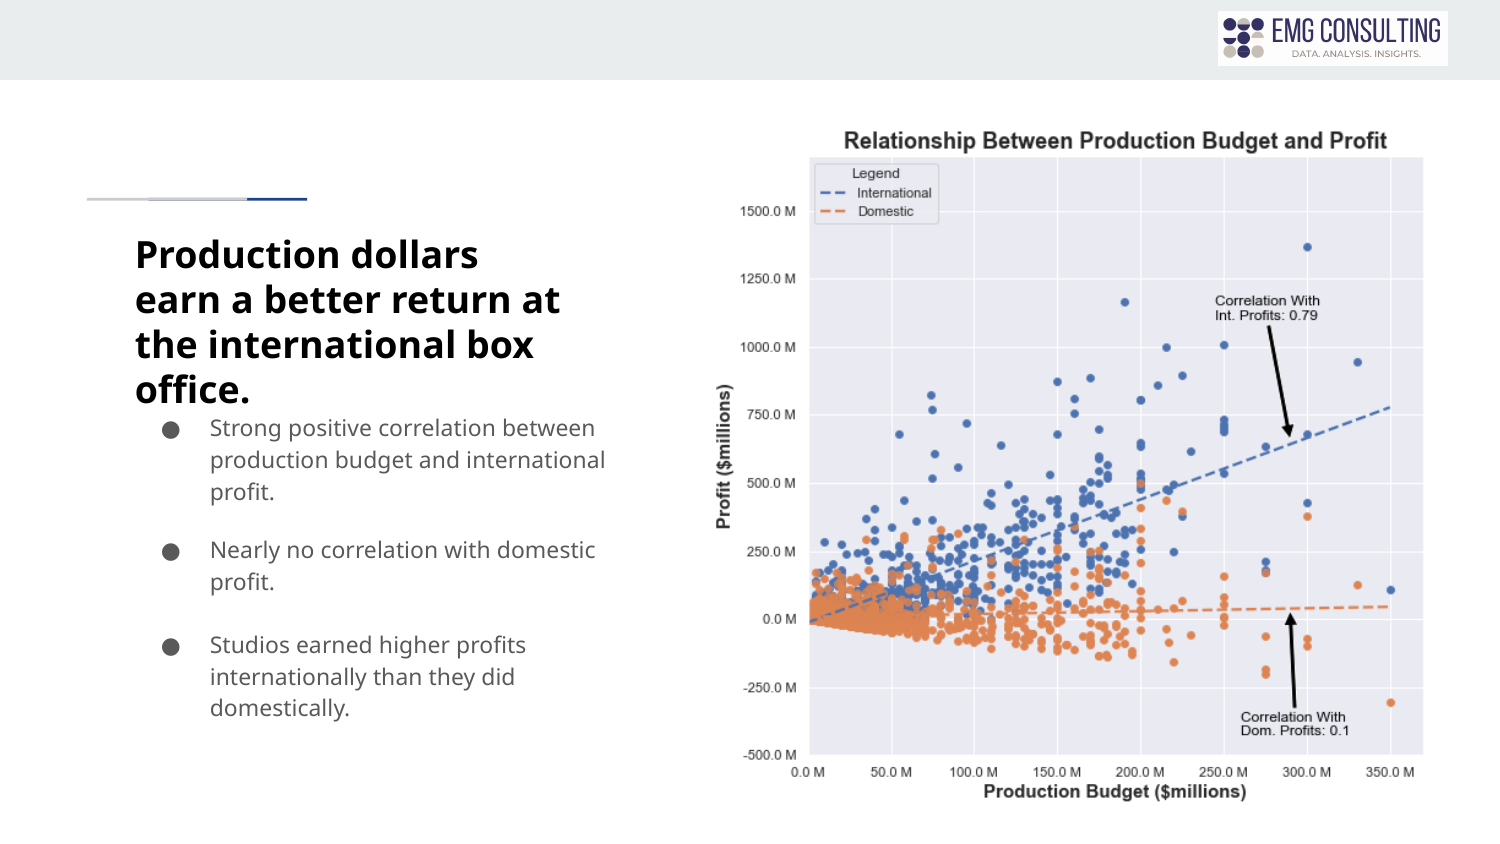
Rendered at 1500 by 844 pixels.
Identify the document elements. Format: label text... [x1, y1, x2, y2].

picture [1218, 10, 1448, 67]
list Strong positive correlation between production budget and international profit. Nearly no correlation with domestic profit. Studios earned higher profits internationally than they did domestically. [119, 394, 663, 781]
picture [709, 122, 1432, 810]
title Production dollars earn a better return at the international box office. [119, 216, 580, 386]
